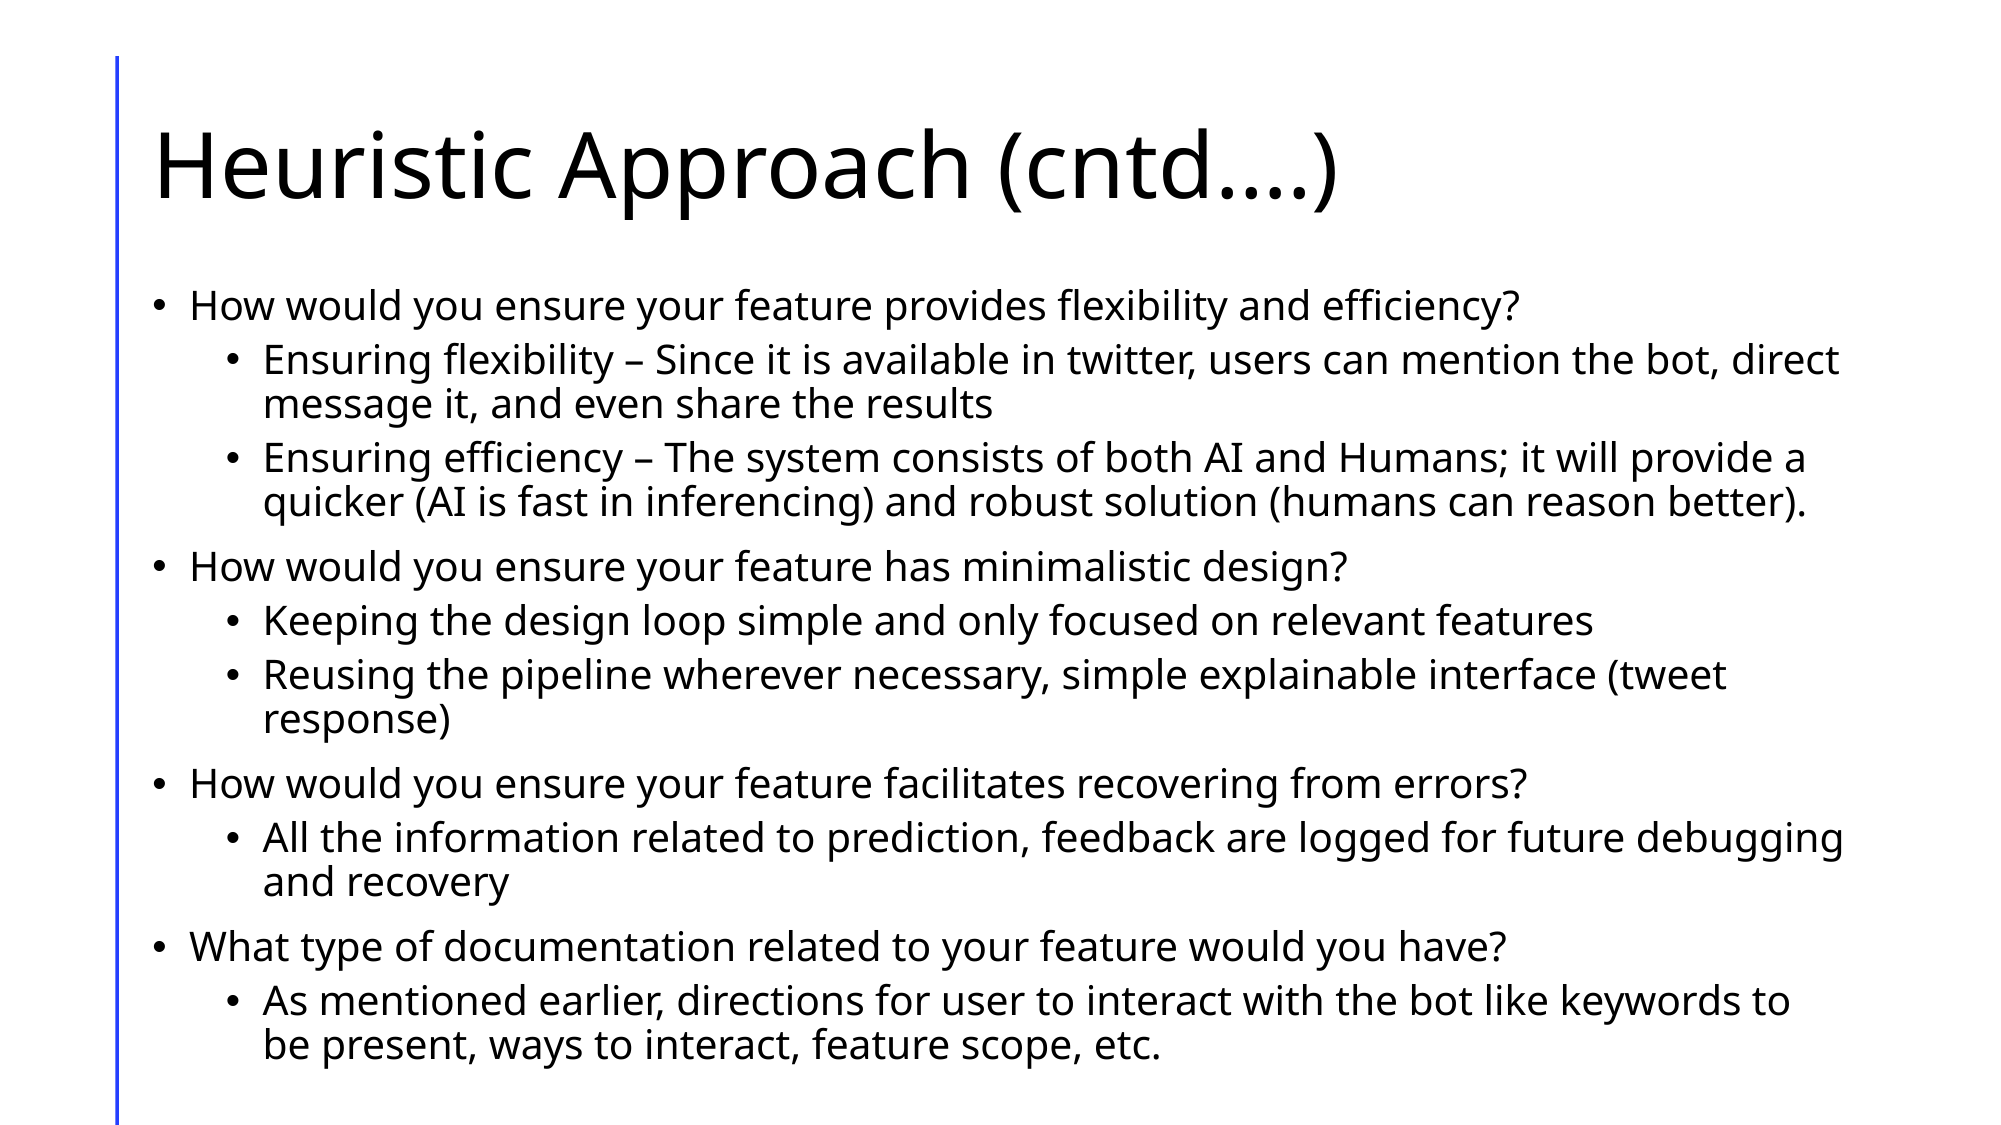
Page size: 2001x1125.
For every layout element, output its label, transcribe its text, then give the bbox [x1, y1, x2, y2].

title Heuristic Approach (cntd….) [137, 59, 1863, 277]
text_box How would you ensure your feature provides flexibility and efficiency? Ensuring flexibility – Since it is available in twitter, users can mention the bot, direct message it, and even share the results Ensuring efficiency – The system consists of both AI and Humans; it will provide a quicker (AI is fast in inferencing) and robust solution (humans can reason better). How would you ensure your feature has minimalistic design? Keeping the design loop simple and only focused on relevant features Reusing the pipeline wherever necessary, simple explainable interface (tweet response) How would you ensure your feature facilitates recovering from errors? All the information related to prediction, feedback are logged for future debugging and recovery What type of documentation related to your feature would you have? As mentioned earlier, directions for user to interact with the bot like keywords to be present, ways to interact, feature scope, etc. [137, 277, 1863, 1088]
